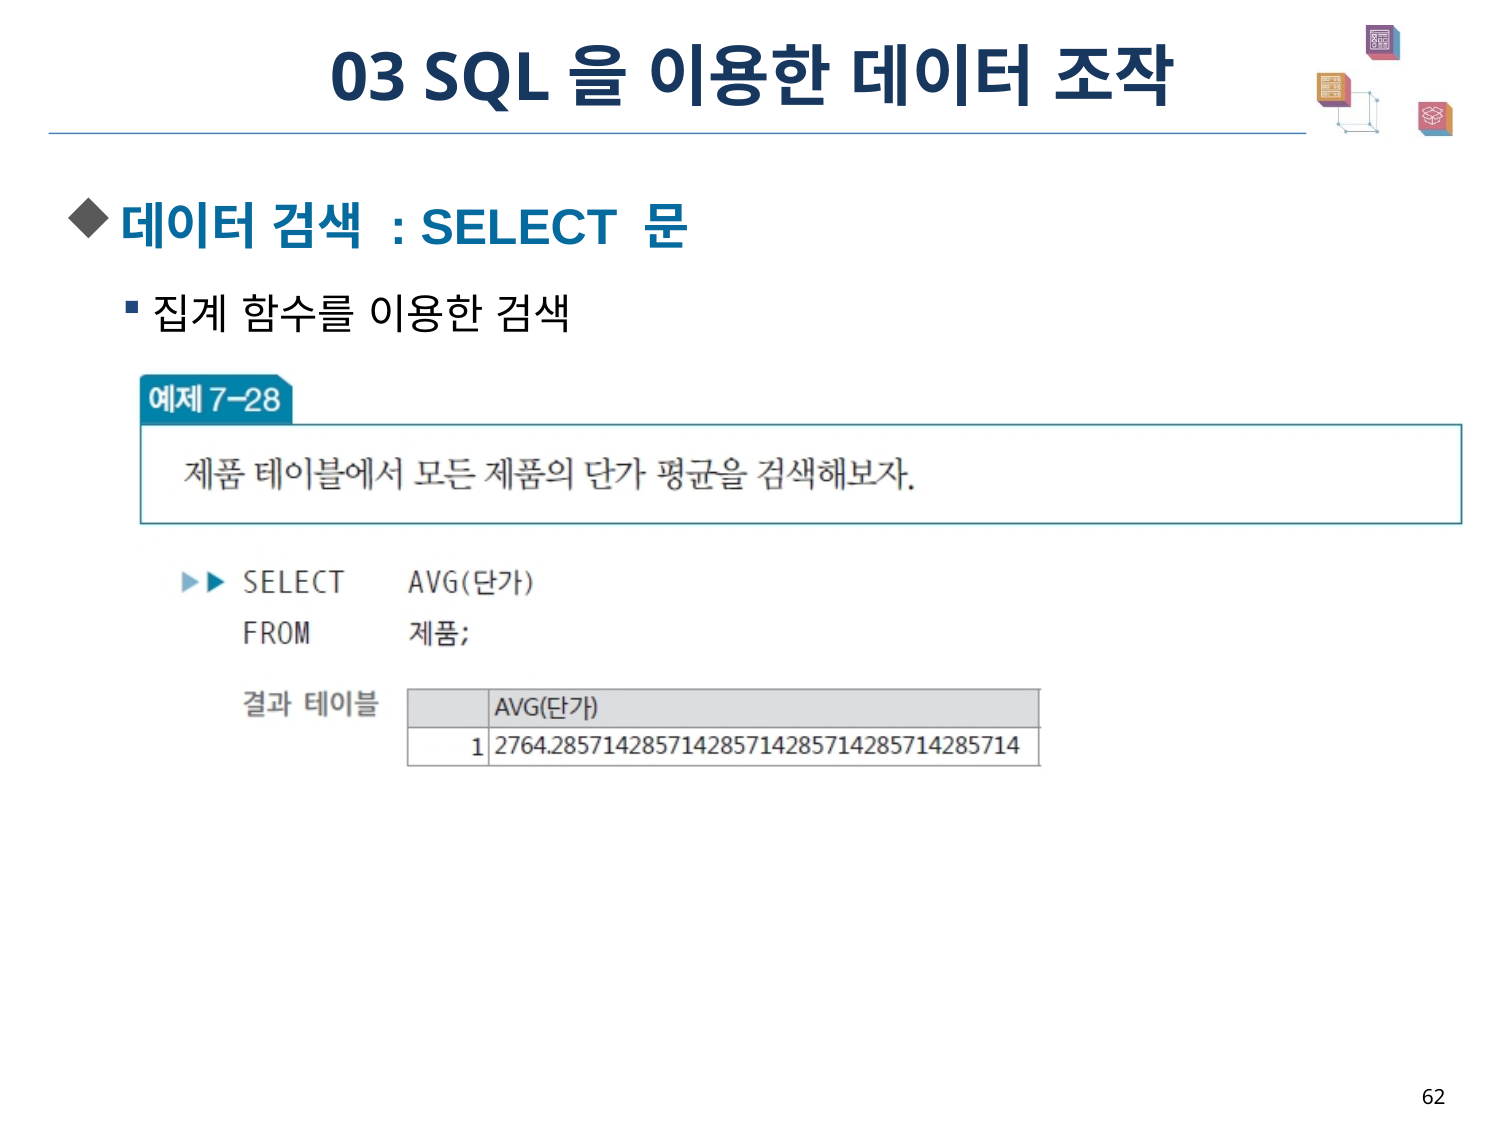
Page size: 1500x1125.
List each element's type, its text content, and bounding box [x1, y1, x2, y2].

picture [1316, 123, 1453, 138]
title 03 SQL을 이용한 데이터 조작 [48, 25, 1459, 123]
picture [136, 370, 1469, 778]
list 데이터 검색 : SELECT 문 집계 함수를 이용한 검색 [48, 187, 1452, 1097]
